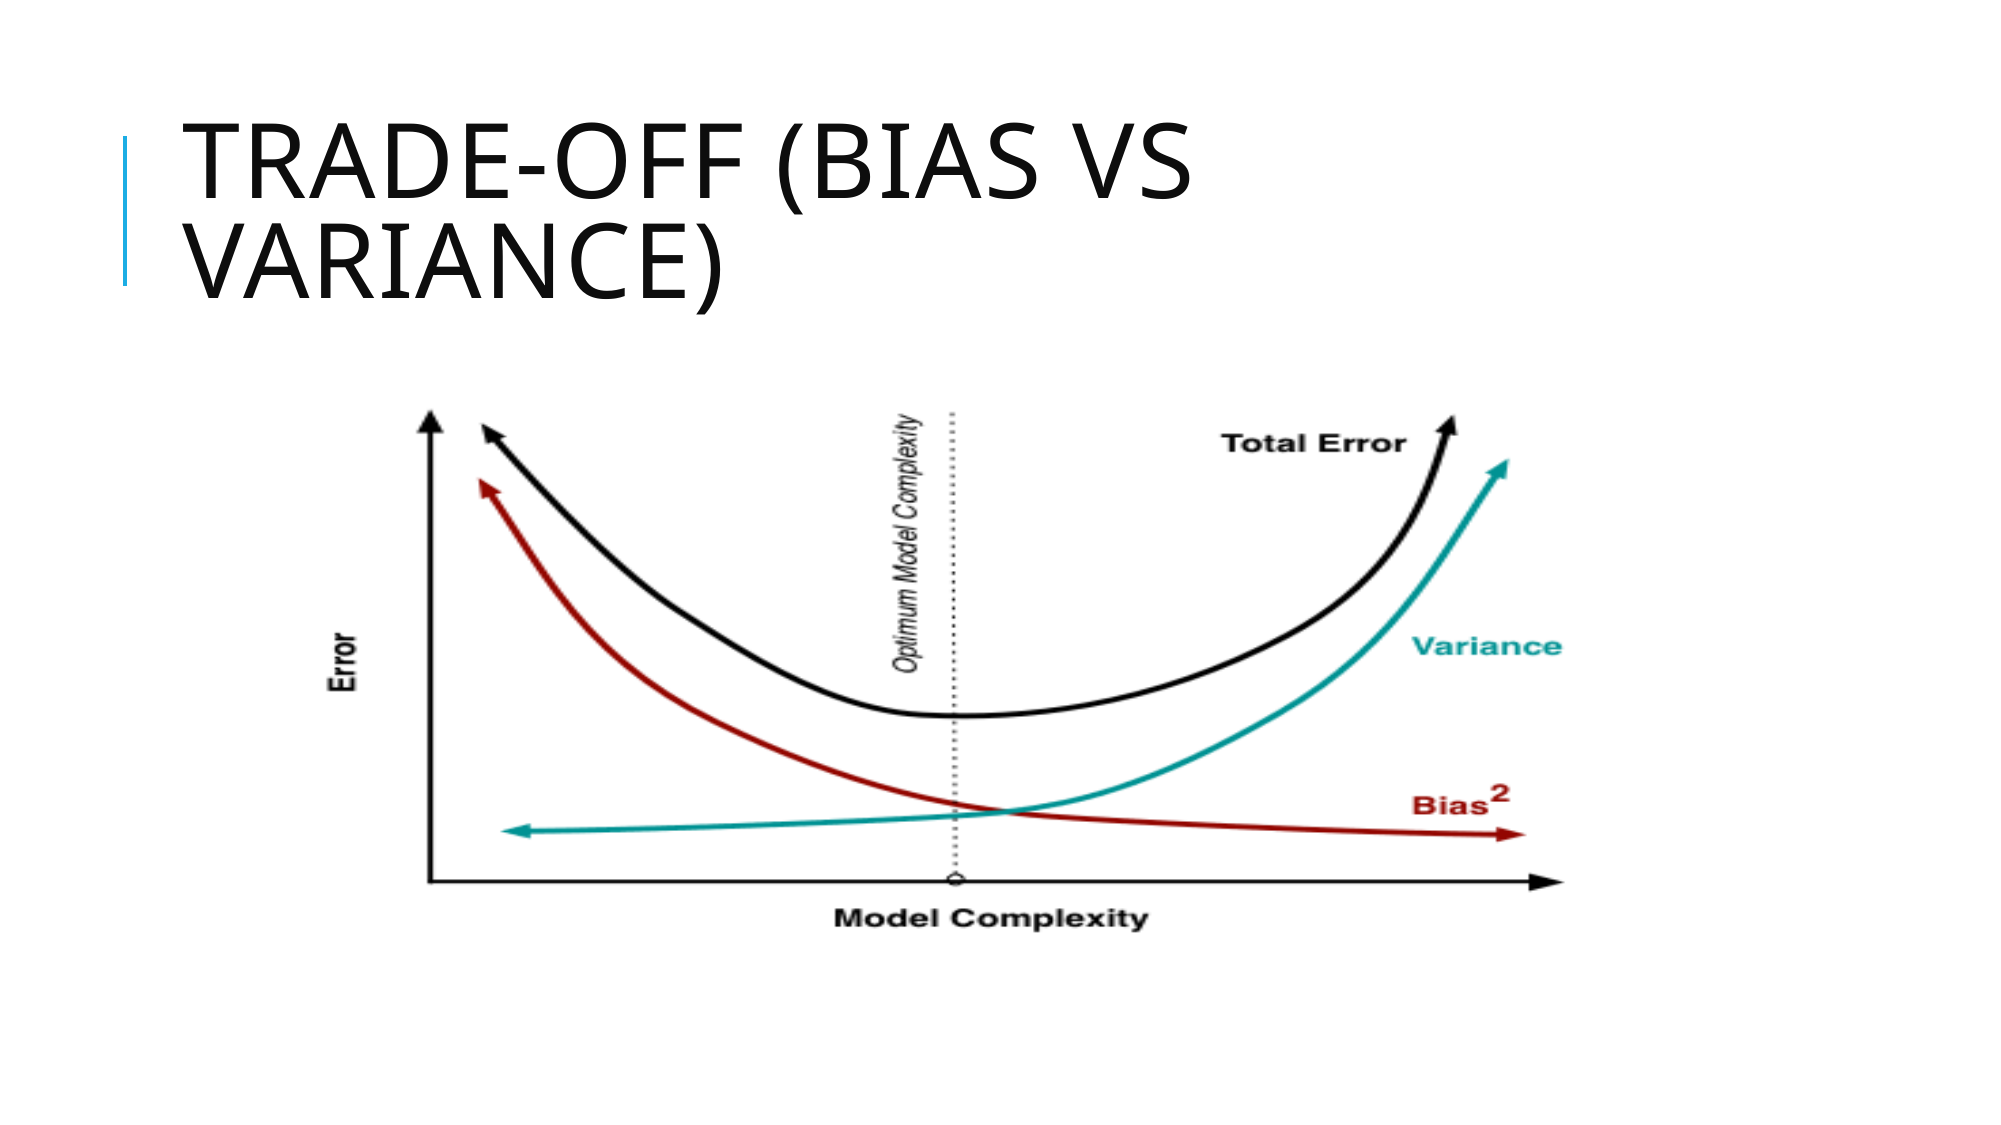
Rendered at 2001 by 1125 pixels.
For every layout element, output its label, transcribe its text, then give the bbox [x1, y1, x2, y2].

title Trade-off (bias vs variance) [168, 96, 1763, 342]
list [295, 387, 1633, 947]
